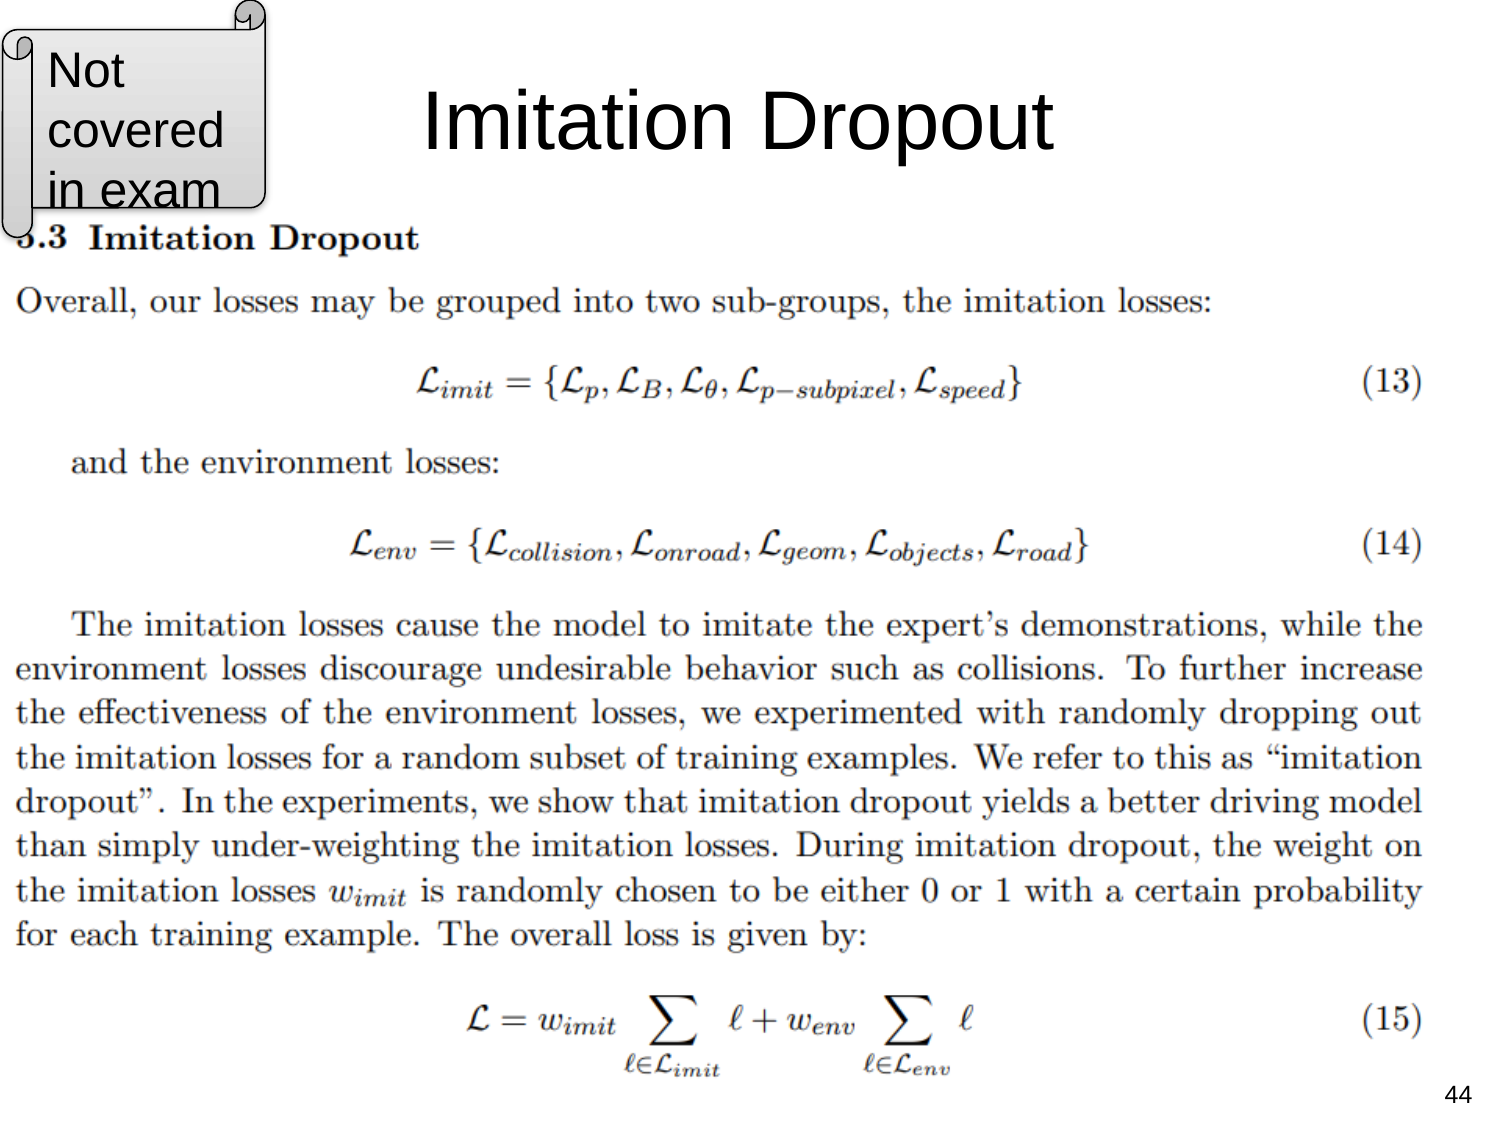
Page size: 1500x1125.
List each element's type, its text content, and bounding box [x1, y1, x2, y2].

picture [12, 220, 1431, 1081]
title Imitation Dropout [271, 44, 1426, 188]
text_box Not covered in exam [1, 0, 266, 235]
slide_number 44 [1137, 1070, 1488, 1112]
